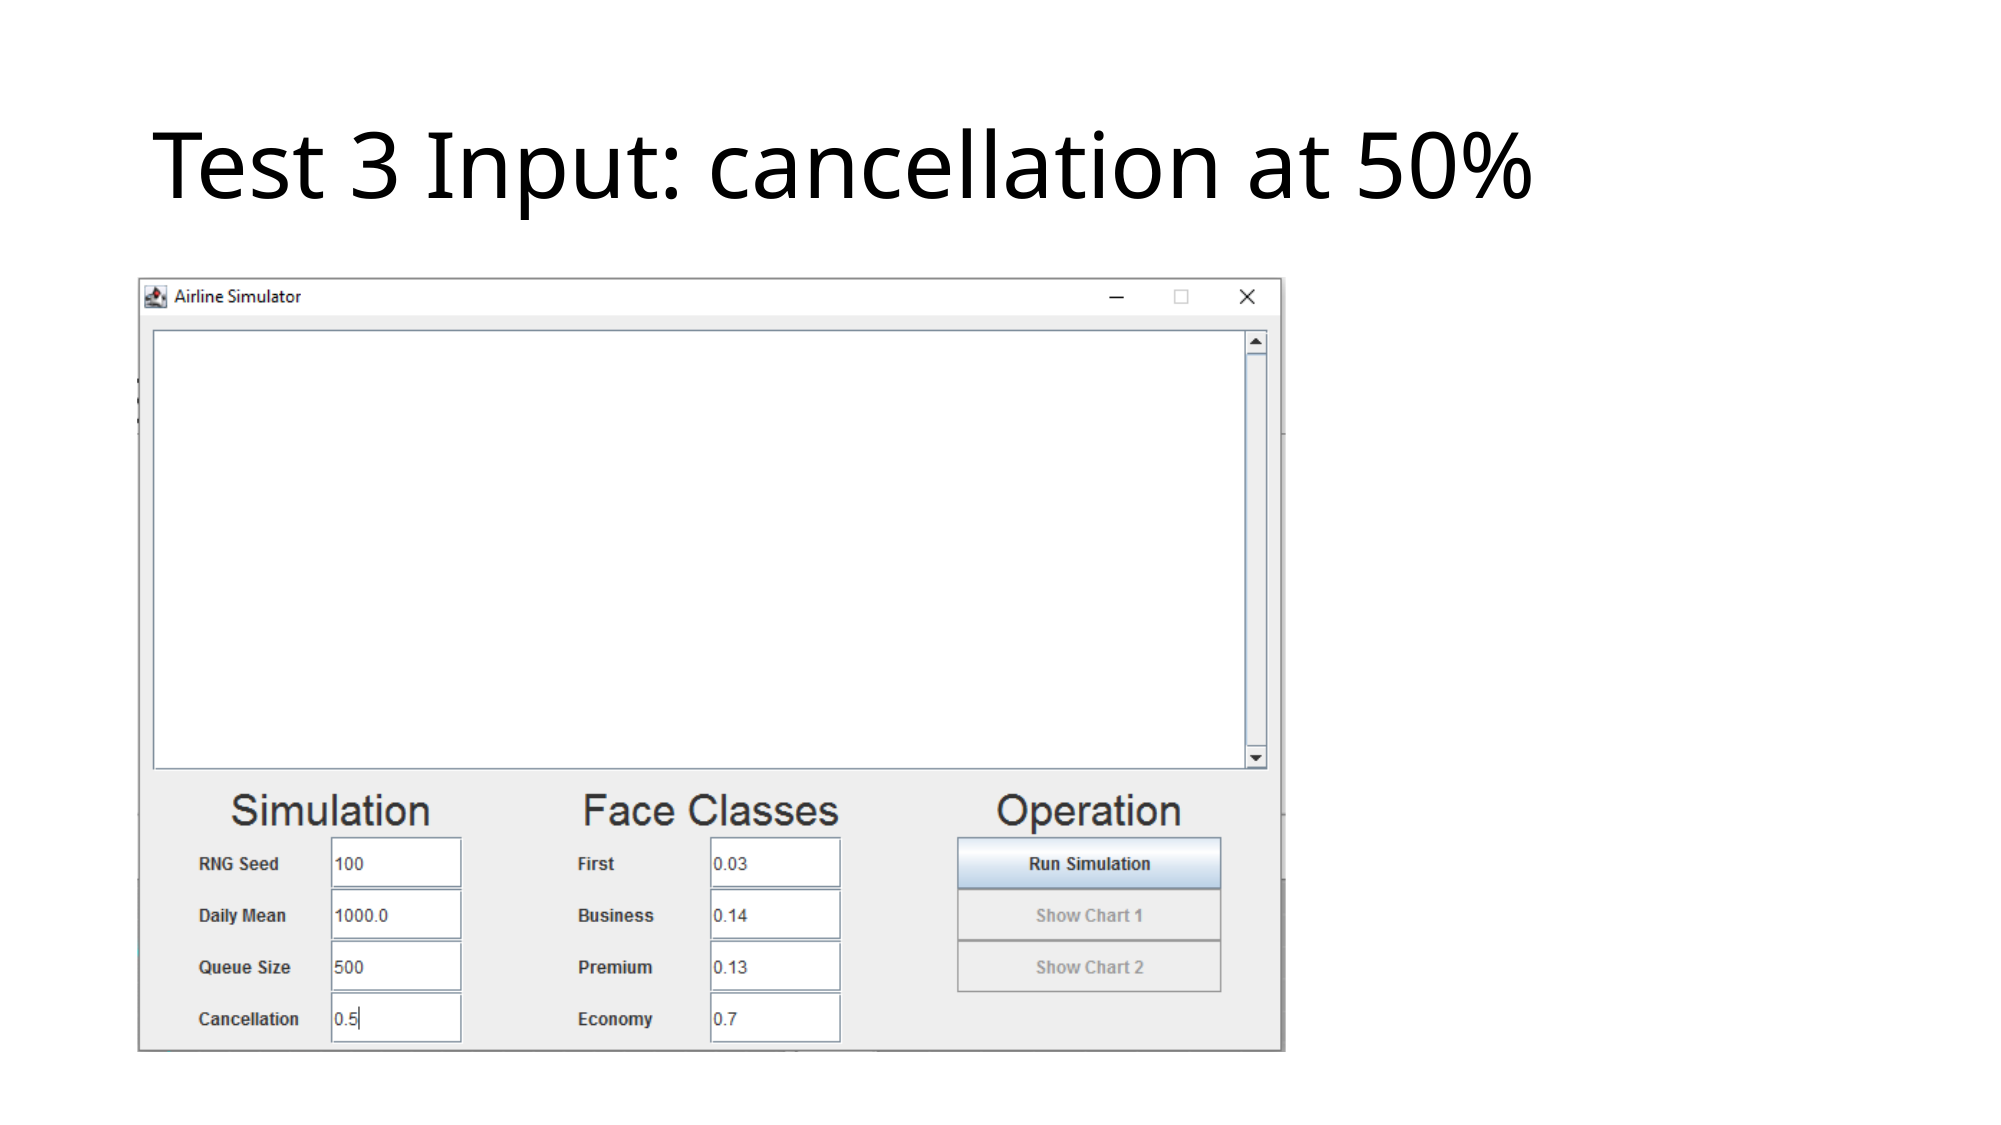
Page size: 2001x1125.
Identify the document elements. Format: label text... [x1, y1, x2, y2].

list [137, 277, 1286, 1052]
title Test 3 Input: cancellation at 50% [137, 59, 1863, 278]
